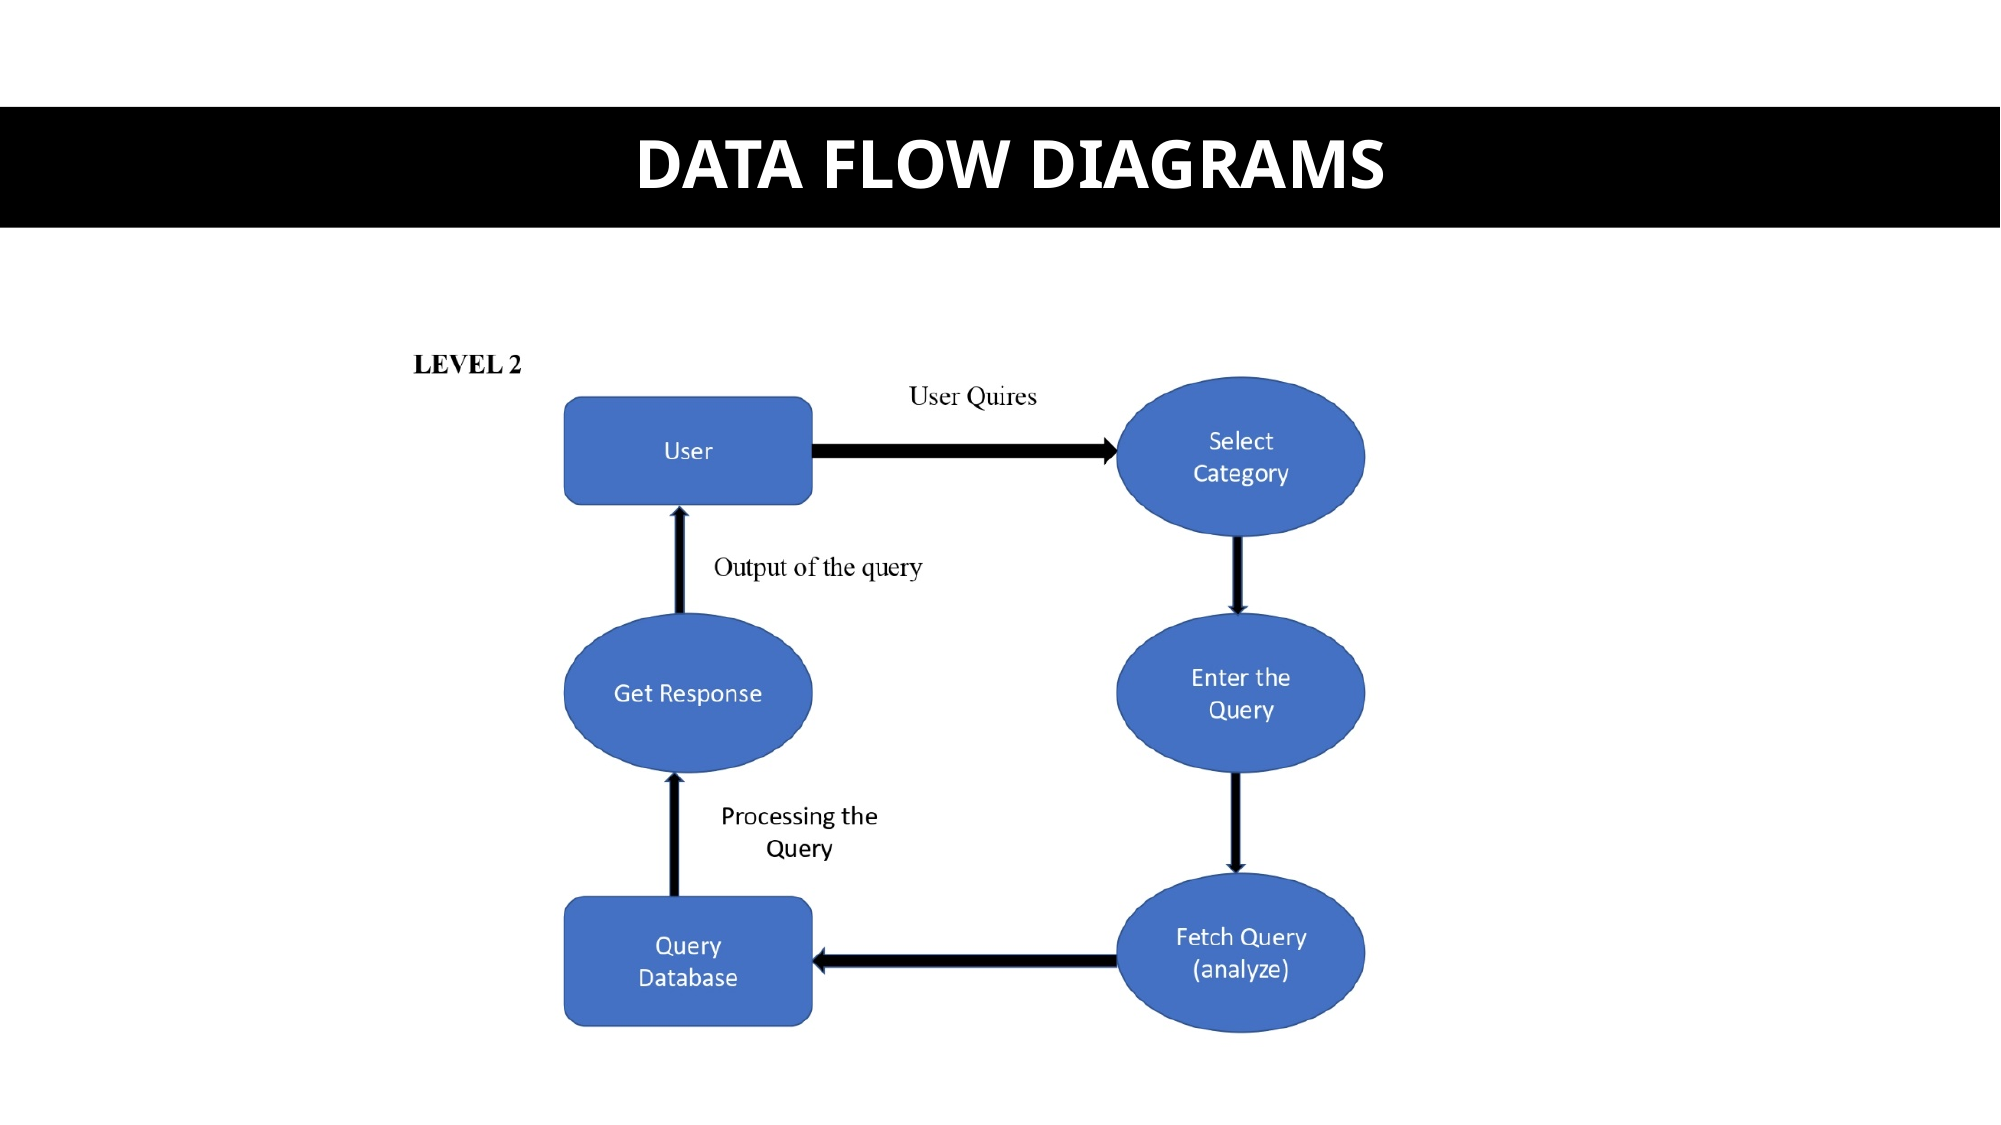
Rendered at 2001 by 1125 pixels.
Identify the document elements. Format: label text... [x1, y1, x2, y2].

title DATA FLOW DIAGRAMS [91, 105, 1931, 228]
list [403, 336, 1398, 1058]
text_box [0, 106, 2000, 229]
